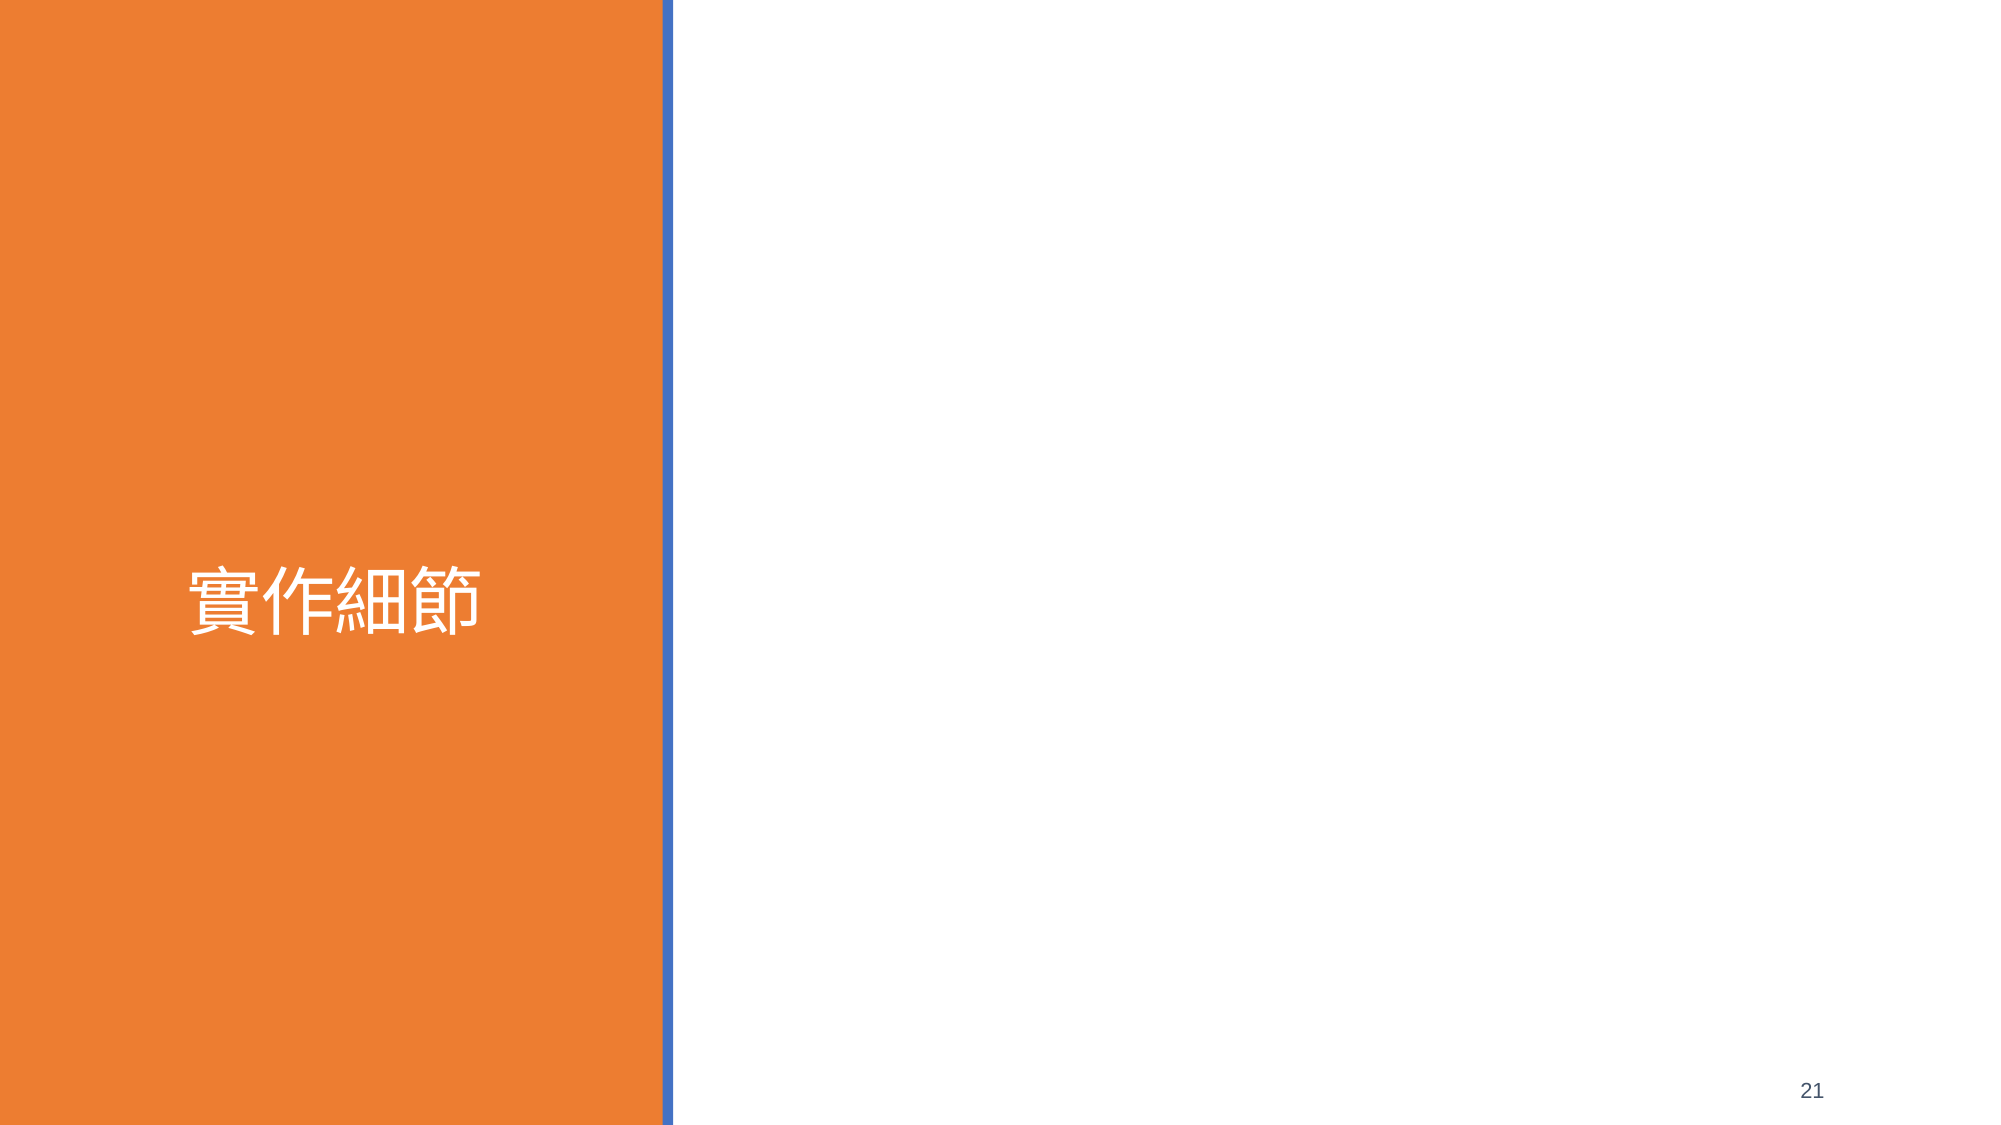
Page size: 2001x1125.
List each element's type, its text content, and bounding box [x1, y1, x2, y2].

title 實作細節 [34, 277, 636, 653]
slide_number 21 [1624, 1059, 1840, 1120]
